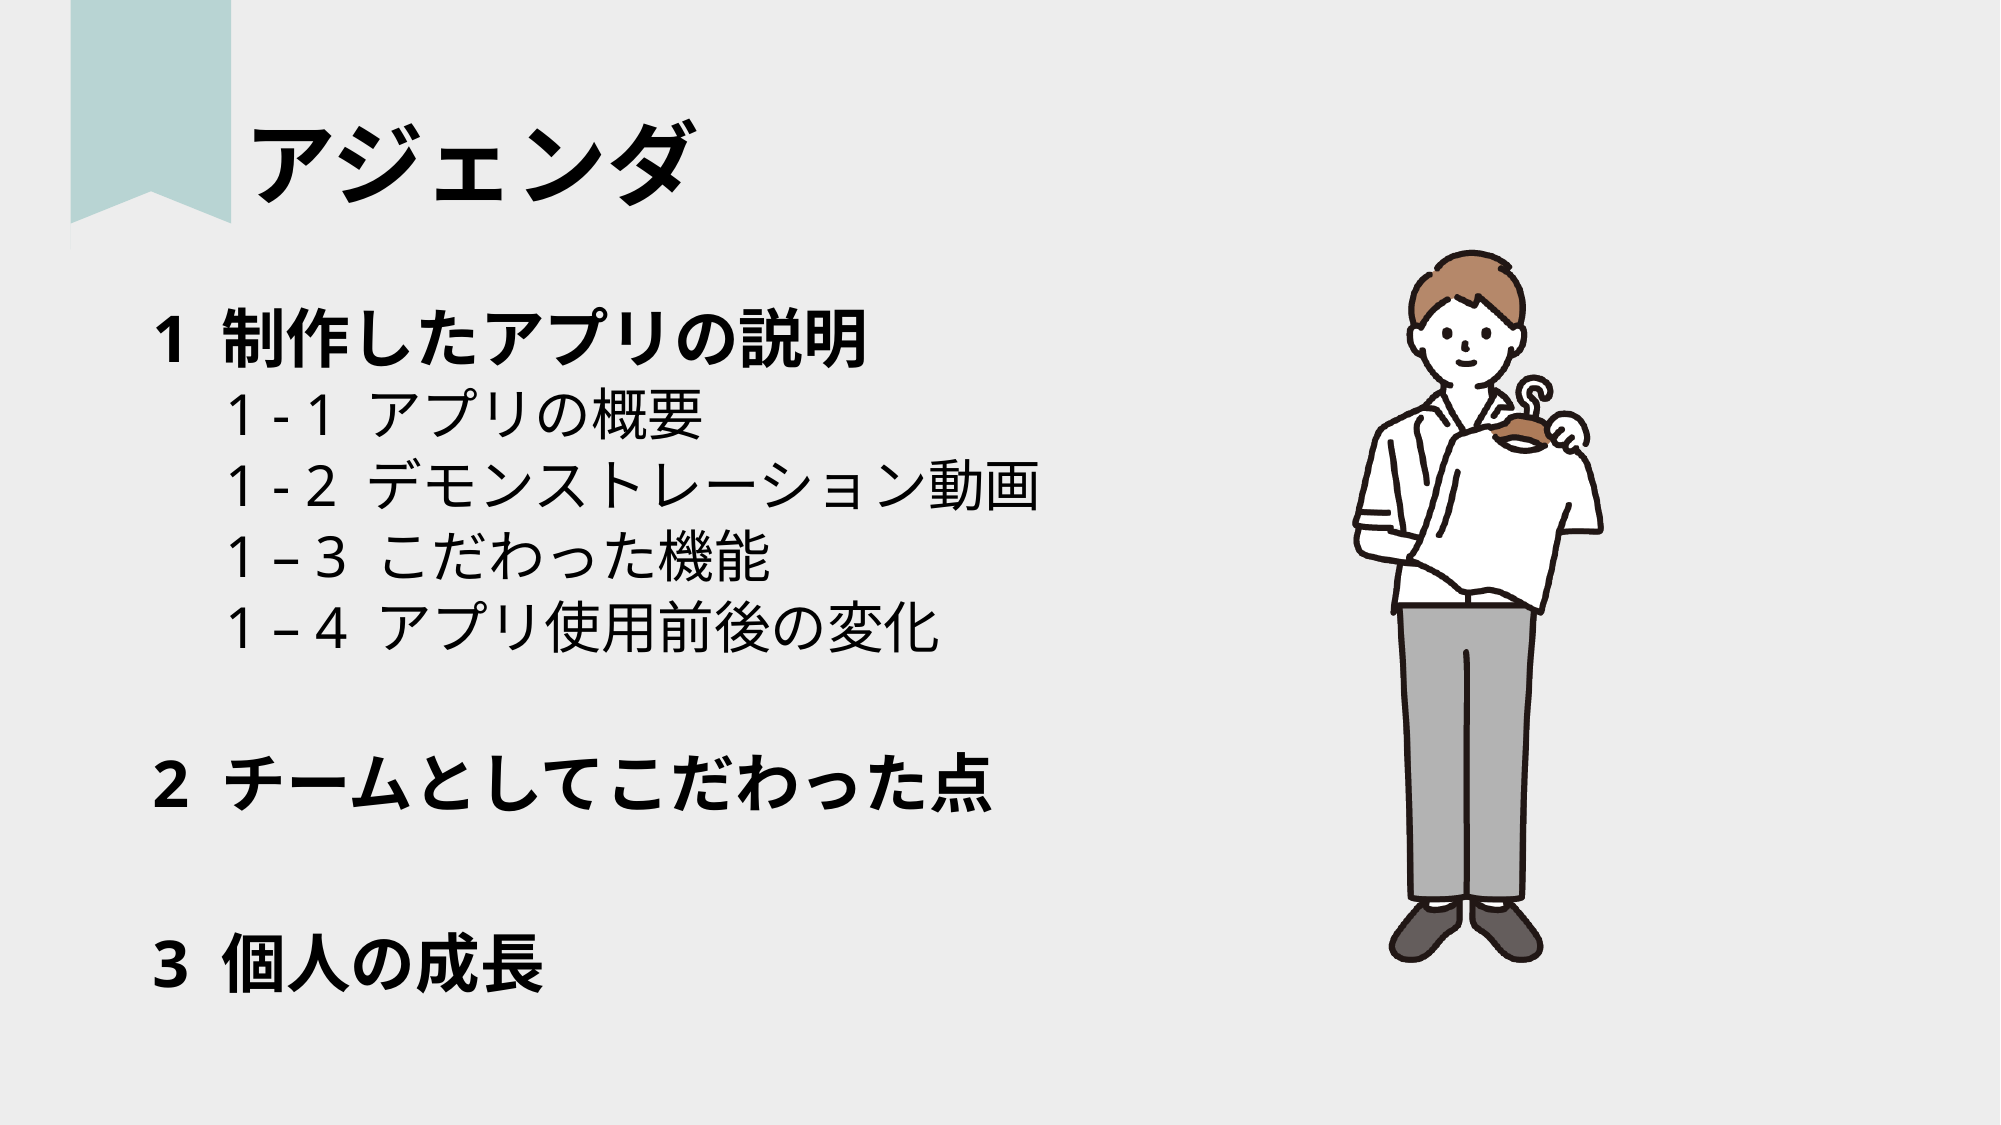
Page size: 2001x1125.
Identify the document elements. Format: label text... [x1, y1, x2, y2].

title アジェンダ [137, 59, 1863, 278]
picture [1352, 249, 1604, 964]
text_box [70, 0, 232, 250]
list 1 制作したアプリの説明 1 - 1 アプリの概要 1 - 2 デモンストレーション動画 1 – 3 こだわった機能 1 – 4 アプリ使用前後の変化 2 チームとしてこだわった点 3 個人の成長 [137, 299, 1863, 1014]
